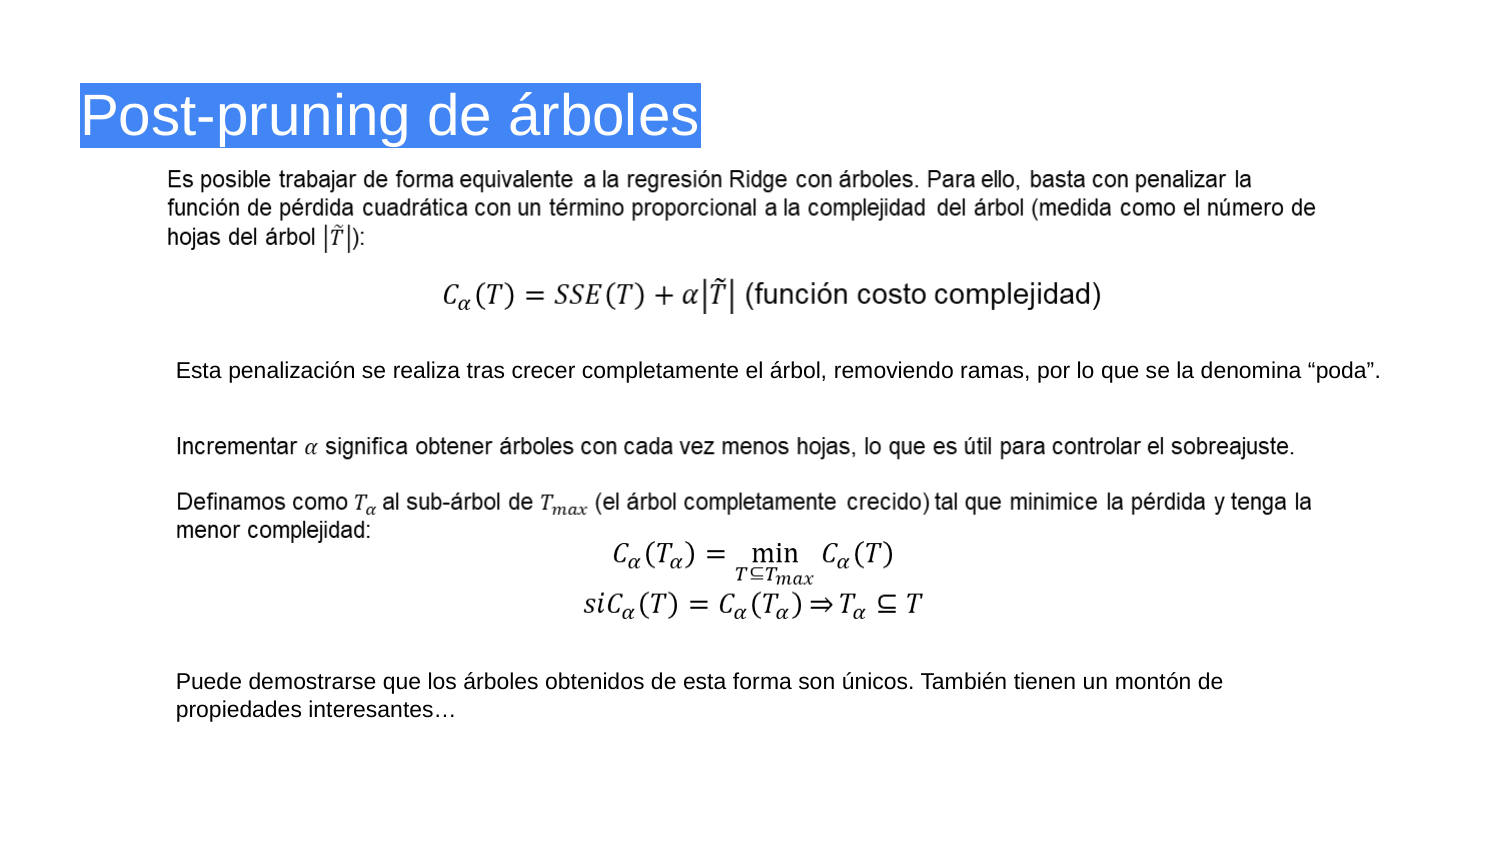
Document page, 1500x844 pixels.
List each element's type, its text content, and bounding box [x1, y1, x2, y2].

text_box Puede demostrarse que los árboles obtenidos de esta forma son únicos. También tienen un montón de propiedades interesantes… [160, 659, 1342, 730]
text_box [552, 534, 954, 631]
text_box [152, 158, 1333, 261]
text_box [442, 273, 1113, 314]
text_box [160, 433, 1342, 551]
title Post-pruning de árboles [65, 49, 1414, 162]
text_box Esta penalización se realiza tras crecer completamente el árbol, removiendo ramas, por lo que se la denomina “poda”. [160, 336, 1414, 433]
